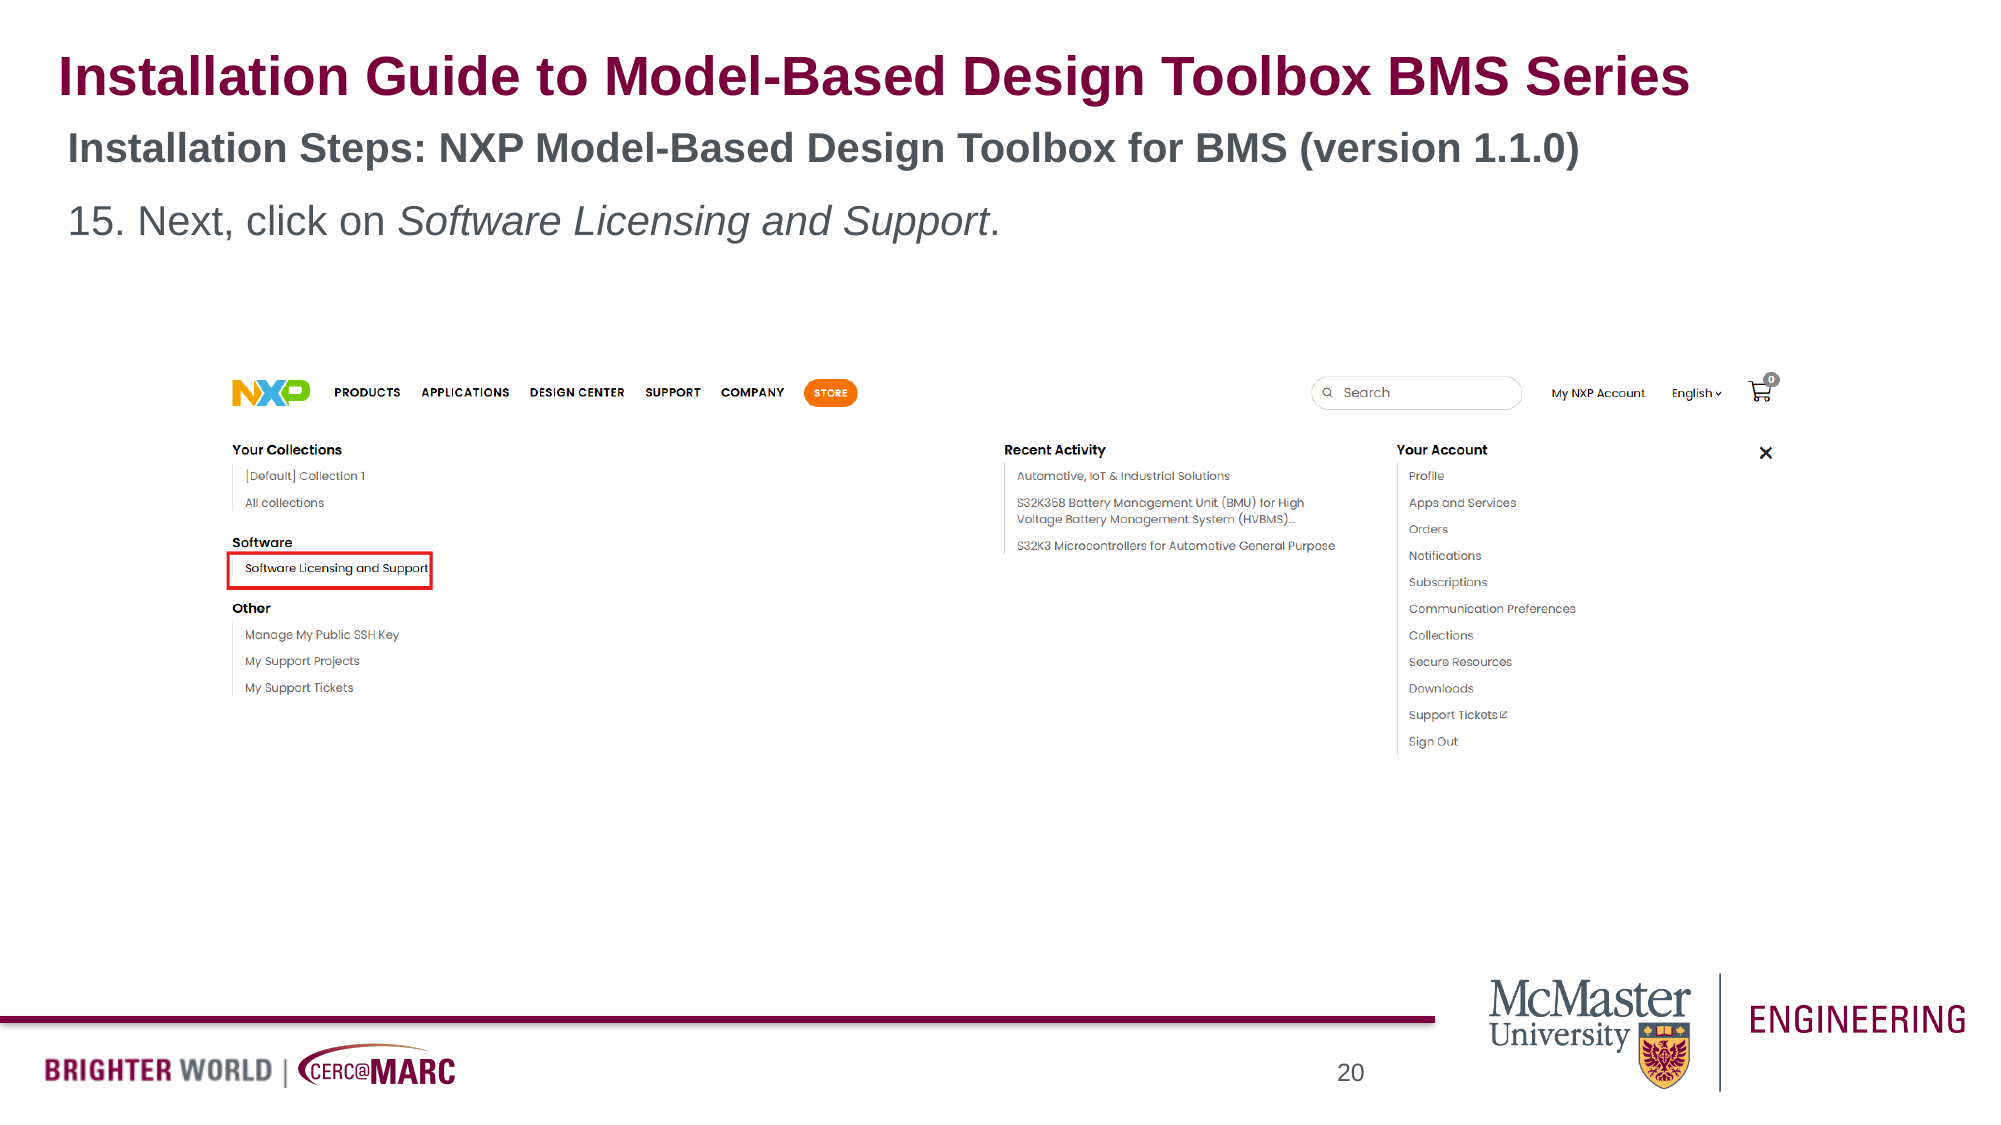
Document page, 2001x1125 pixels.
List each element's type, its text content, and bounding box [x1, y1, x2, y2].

slide_number 20 [1260, 1041, 1365, 1101]
title Installation Guide to Model-Based Design Toolbox BMS Series [43, 0, 1965, 106]
picture [1488, 973, 1965, 1092]
picture [208, 367, 1800, 780]
list Installation Steps: NXP Model-Based Design Toolbox for BMS (version 1.1.0) 15. Next, click on Software Licensing and Support. [44, 106, 1965, 543]
picture [43, 1031, 465, 1097]
